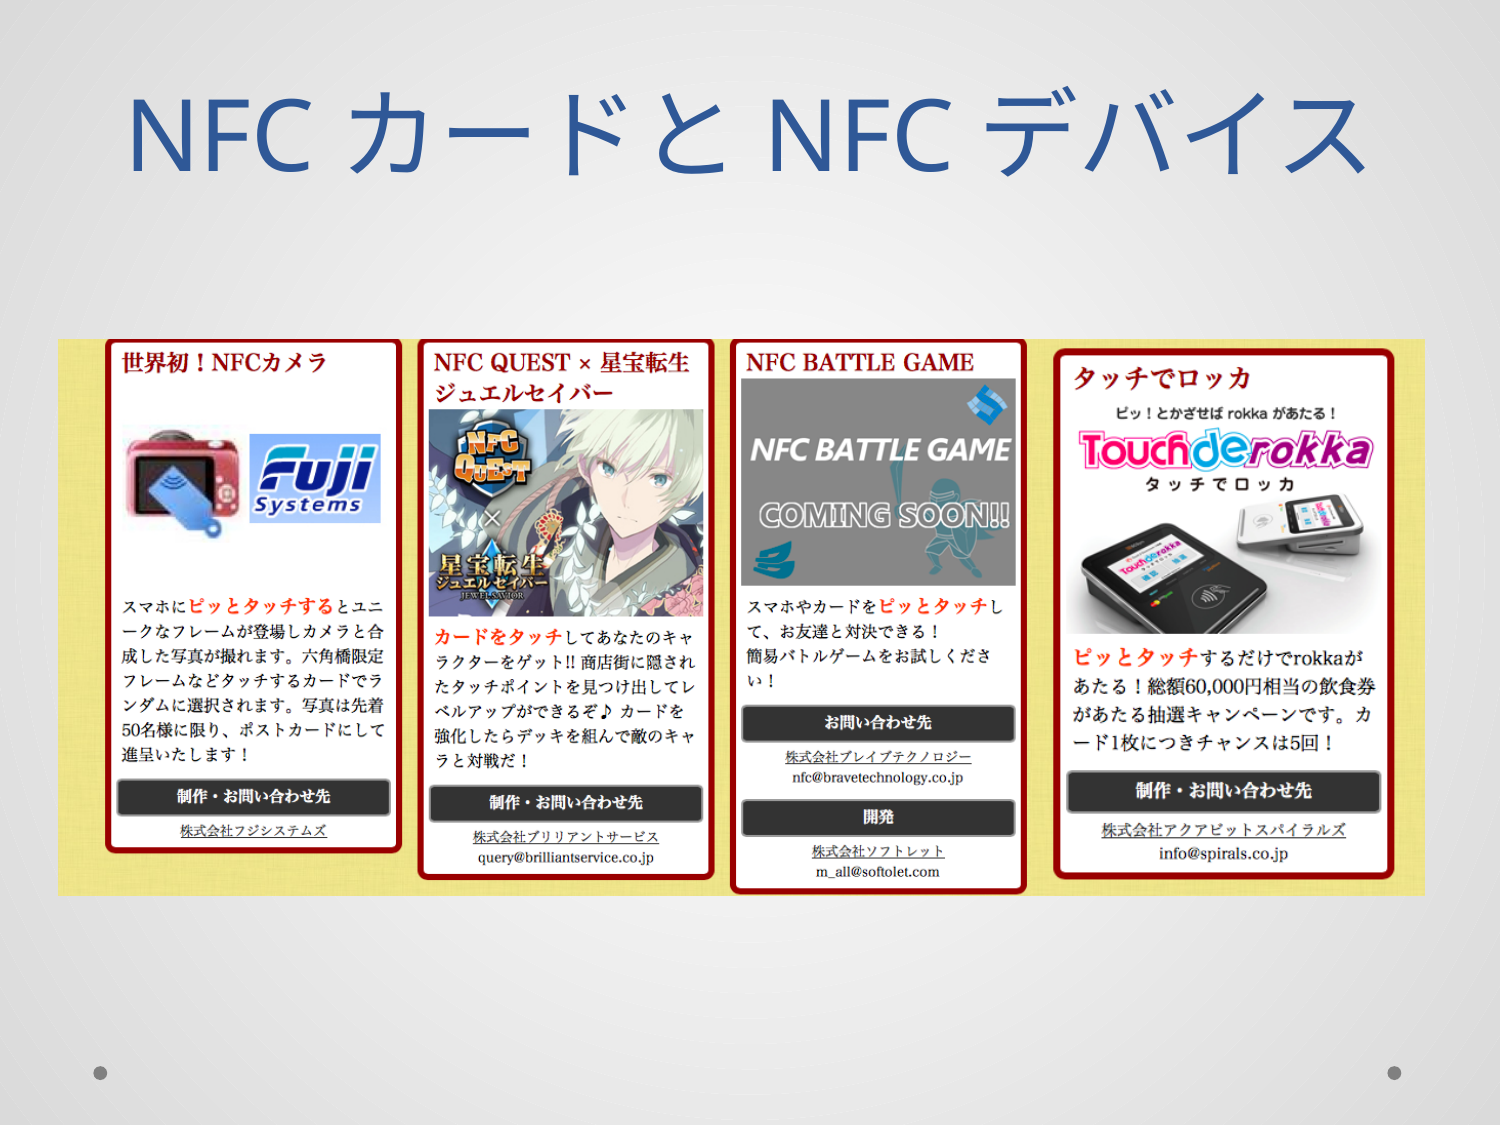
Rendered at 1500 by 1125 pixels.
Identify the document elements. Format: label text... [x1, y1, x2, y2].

picture [1031, 338, 1426, 896]
title NFCカードとNFCデバイス [75, 0, 1425, 263]
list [57, 338, 1030, 896]
